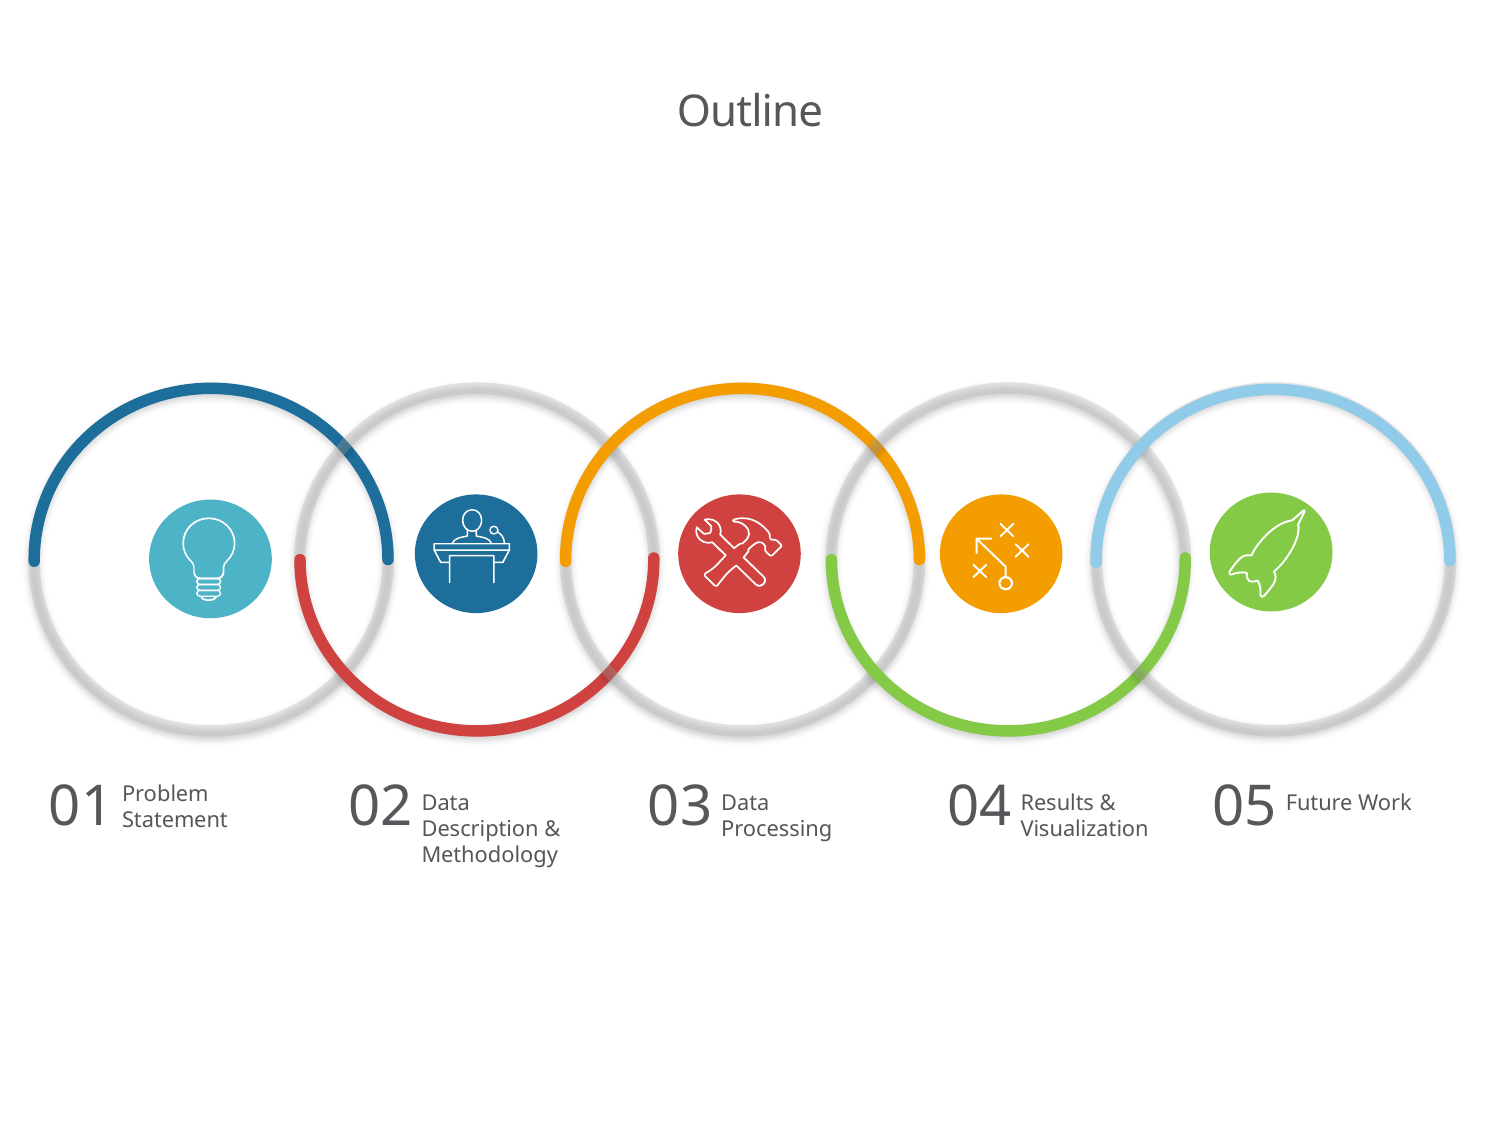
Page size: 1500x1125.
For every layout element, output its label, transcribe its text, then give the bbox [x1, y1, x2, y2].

text_box 04 [932, 762, 1031, 845]
text_box [299, 558, 605, 732]
text_box [299, 387, 608, 559]
text_box 05 [1197, 761, 1296, 845]
text_box 03 [633, 762, 732, 845]
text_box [677, 494, 801, 614]
text_box [33, 387, 342, 563]
text_box [830, 558, 1136, 732]
text_box 02 [333, 762, 432, 845]
text_box [1095, 388, 1451, 564]
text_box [148, 499, 273, 619]
text_box [1095, 551, 1452, 732]
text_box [414, 494, 538, 614]
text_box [939, 494, 1063, 614]
text_box [564, 387, 874, 563]
text_box [33, 560, 340, 732]
title Outline [112, 45, 1388, 180]
text_box Data Processing [706, 780, 899, 849]
text_box Problem Statement [133, 772, 300, 840]
text_box 01 [34, 762, 133, 845]
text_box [1209, 492, 1333, 612]
text_box Results & Visualization [1005, 780, 1198, 849]
text_box [564, 560, 871, 732]
text_box [830, 387, 1139, 559]
text_box Data Description & Methodology [406, 781, 599, 875]
text_box Future Work [1296, 780, 1464, 822]
